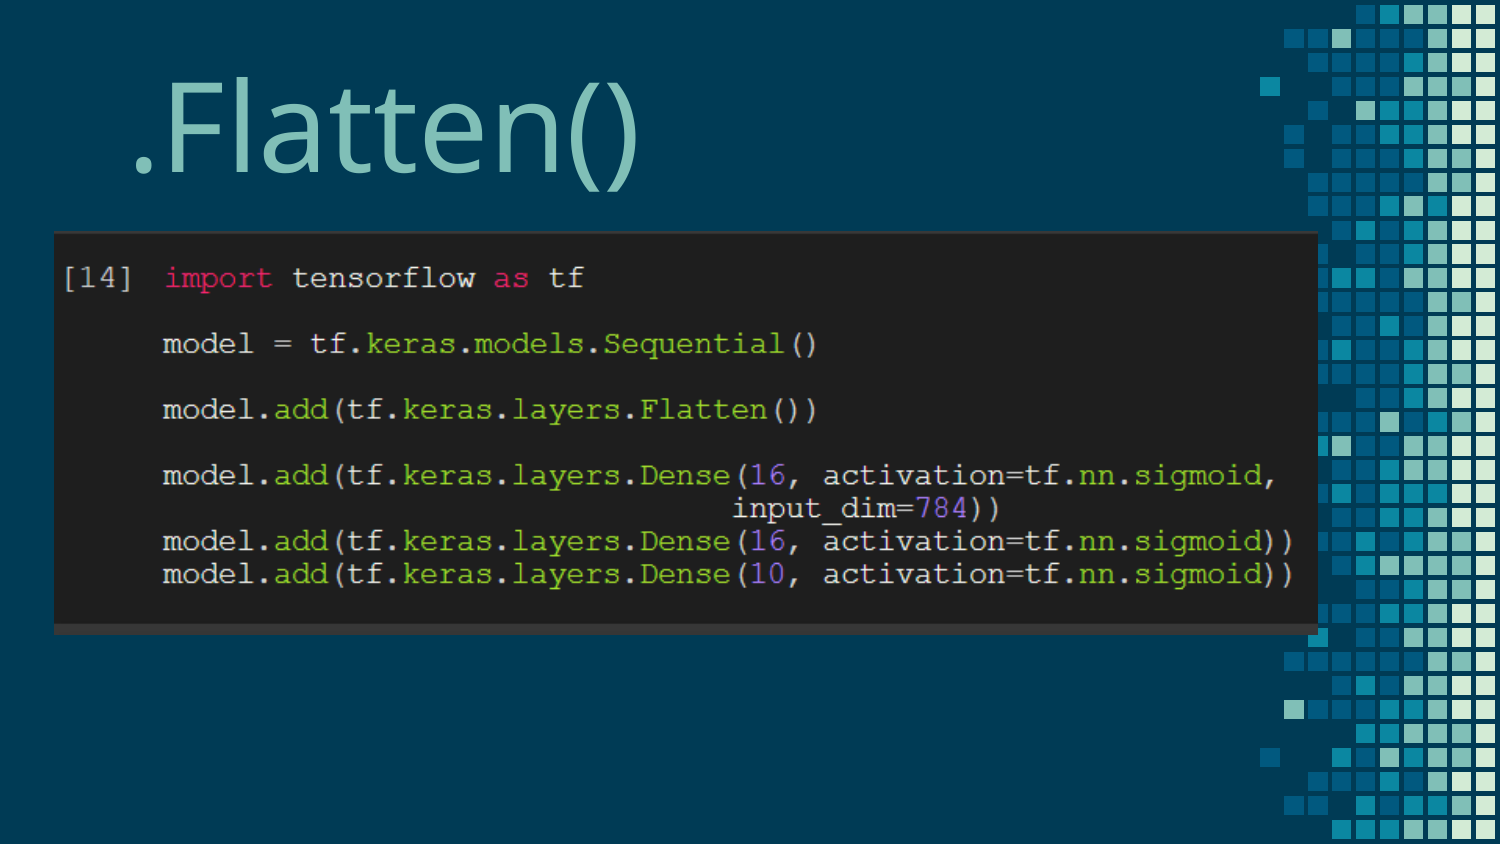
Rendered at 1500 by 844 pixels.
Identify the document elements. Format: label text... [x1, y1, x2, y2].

title .Flatten() [112, 22, 911, 213]
picture [55, 232, 1318, 635]
